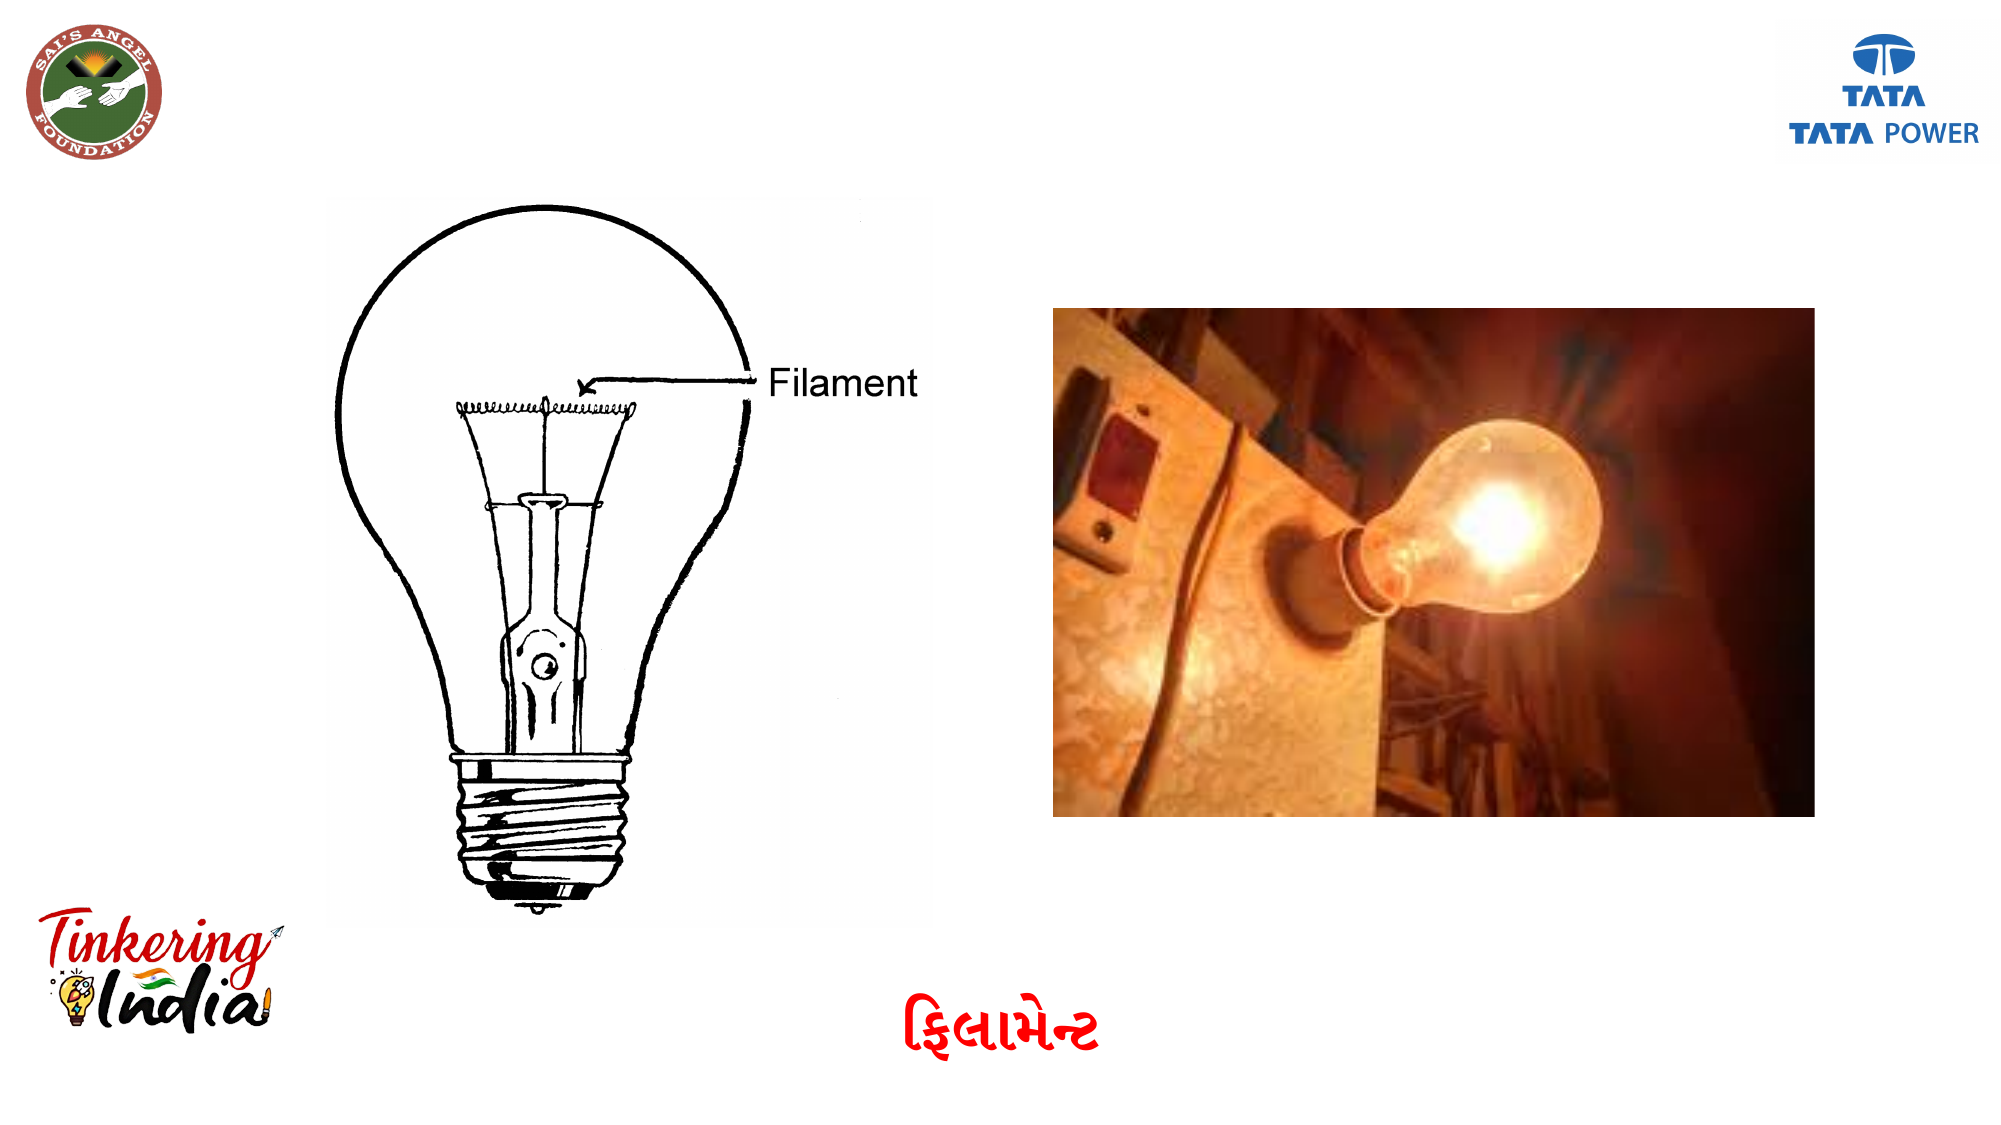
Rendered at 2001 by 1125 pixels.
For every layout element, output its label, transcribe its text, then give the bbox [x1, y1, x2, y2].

picture [1775, 19, 2000, 164]
text_box ફિલામેન્ટ [753, 972, 1247, 1078]
picture [26, 887, 301, 1043]
picture [26, 24, 162, 160]
picture [1052, 308, 1815, 817]
picture [326, 196, 933, 929]
